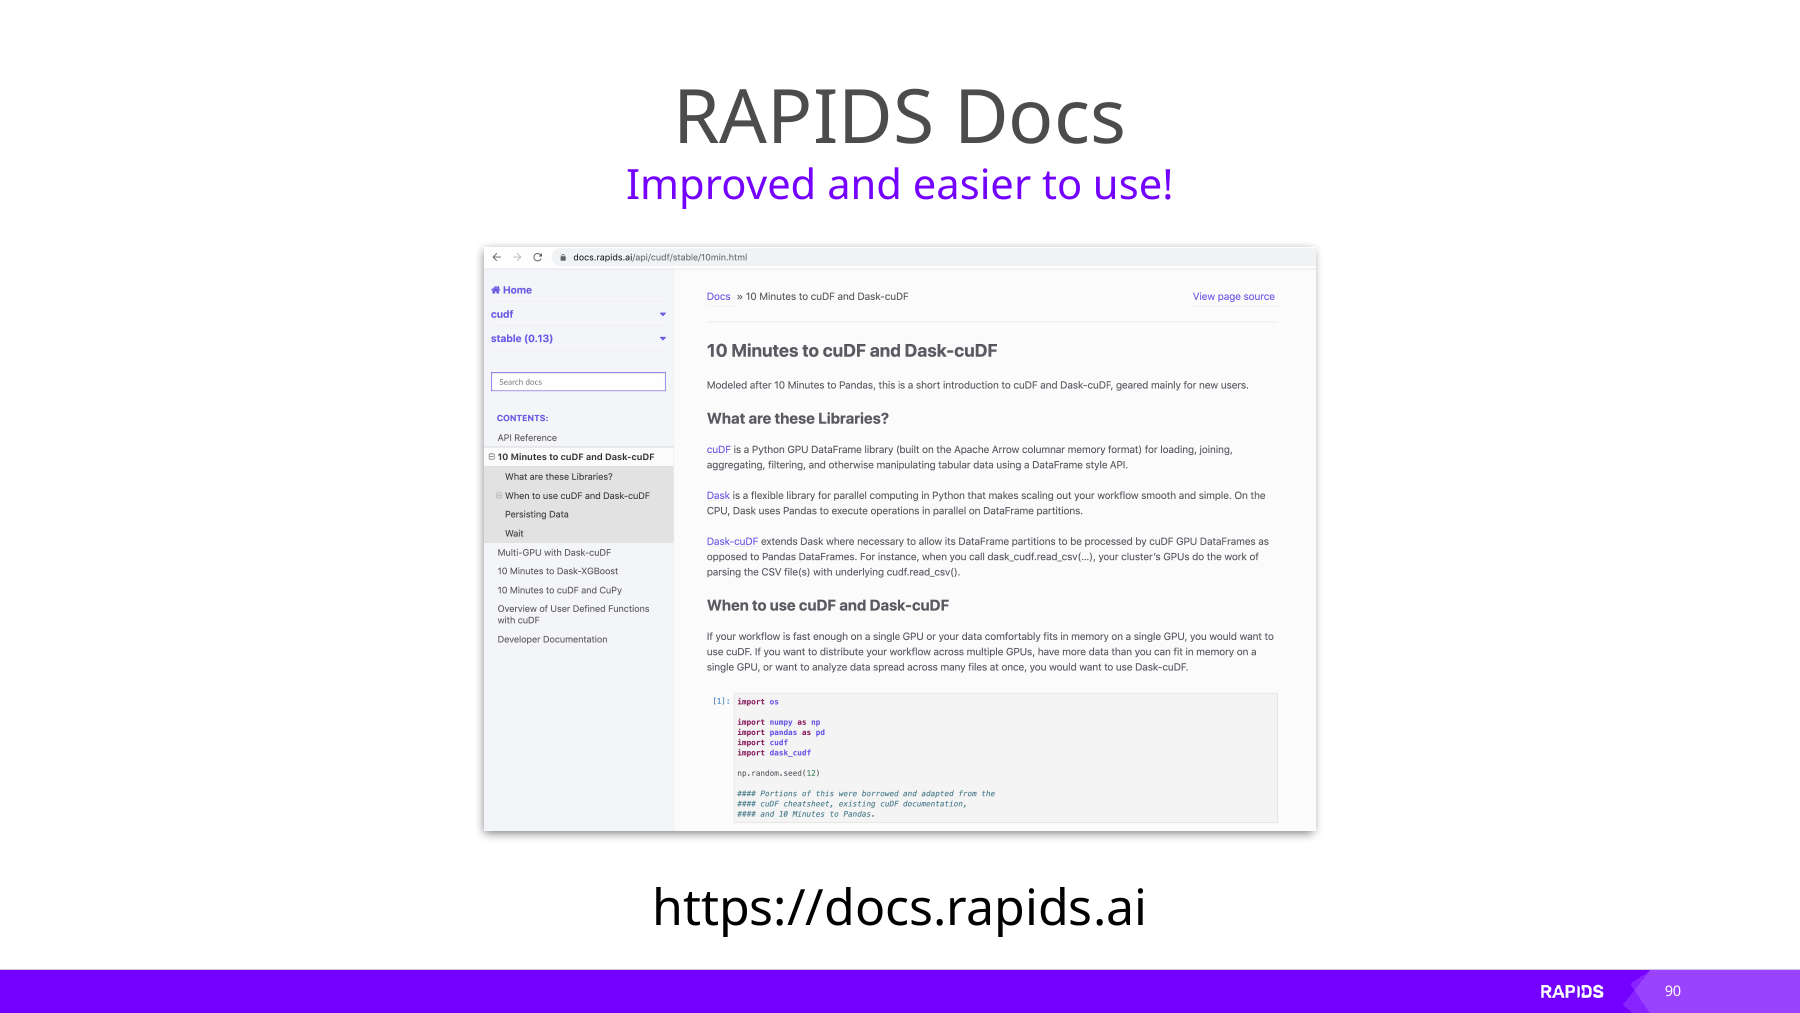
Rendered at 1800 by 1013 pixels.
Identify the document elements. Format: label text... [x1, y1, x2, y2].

title RAPIDS Docs [81, 70, 1719, 155]
picture [0, 0, 1800, 1013]
list Improved and easier to use! [81, 155, 1719, 243]
text_box https://docs.rapids.ai [632, 874, 1168, 945]
